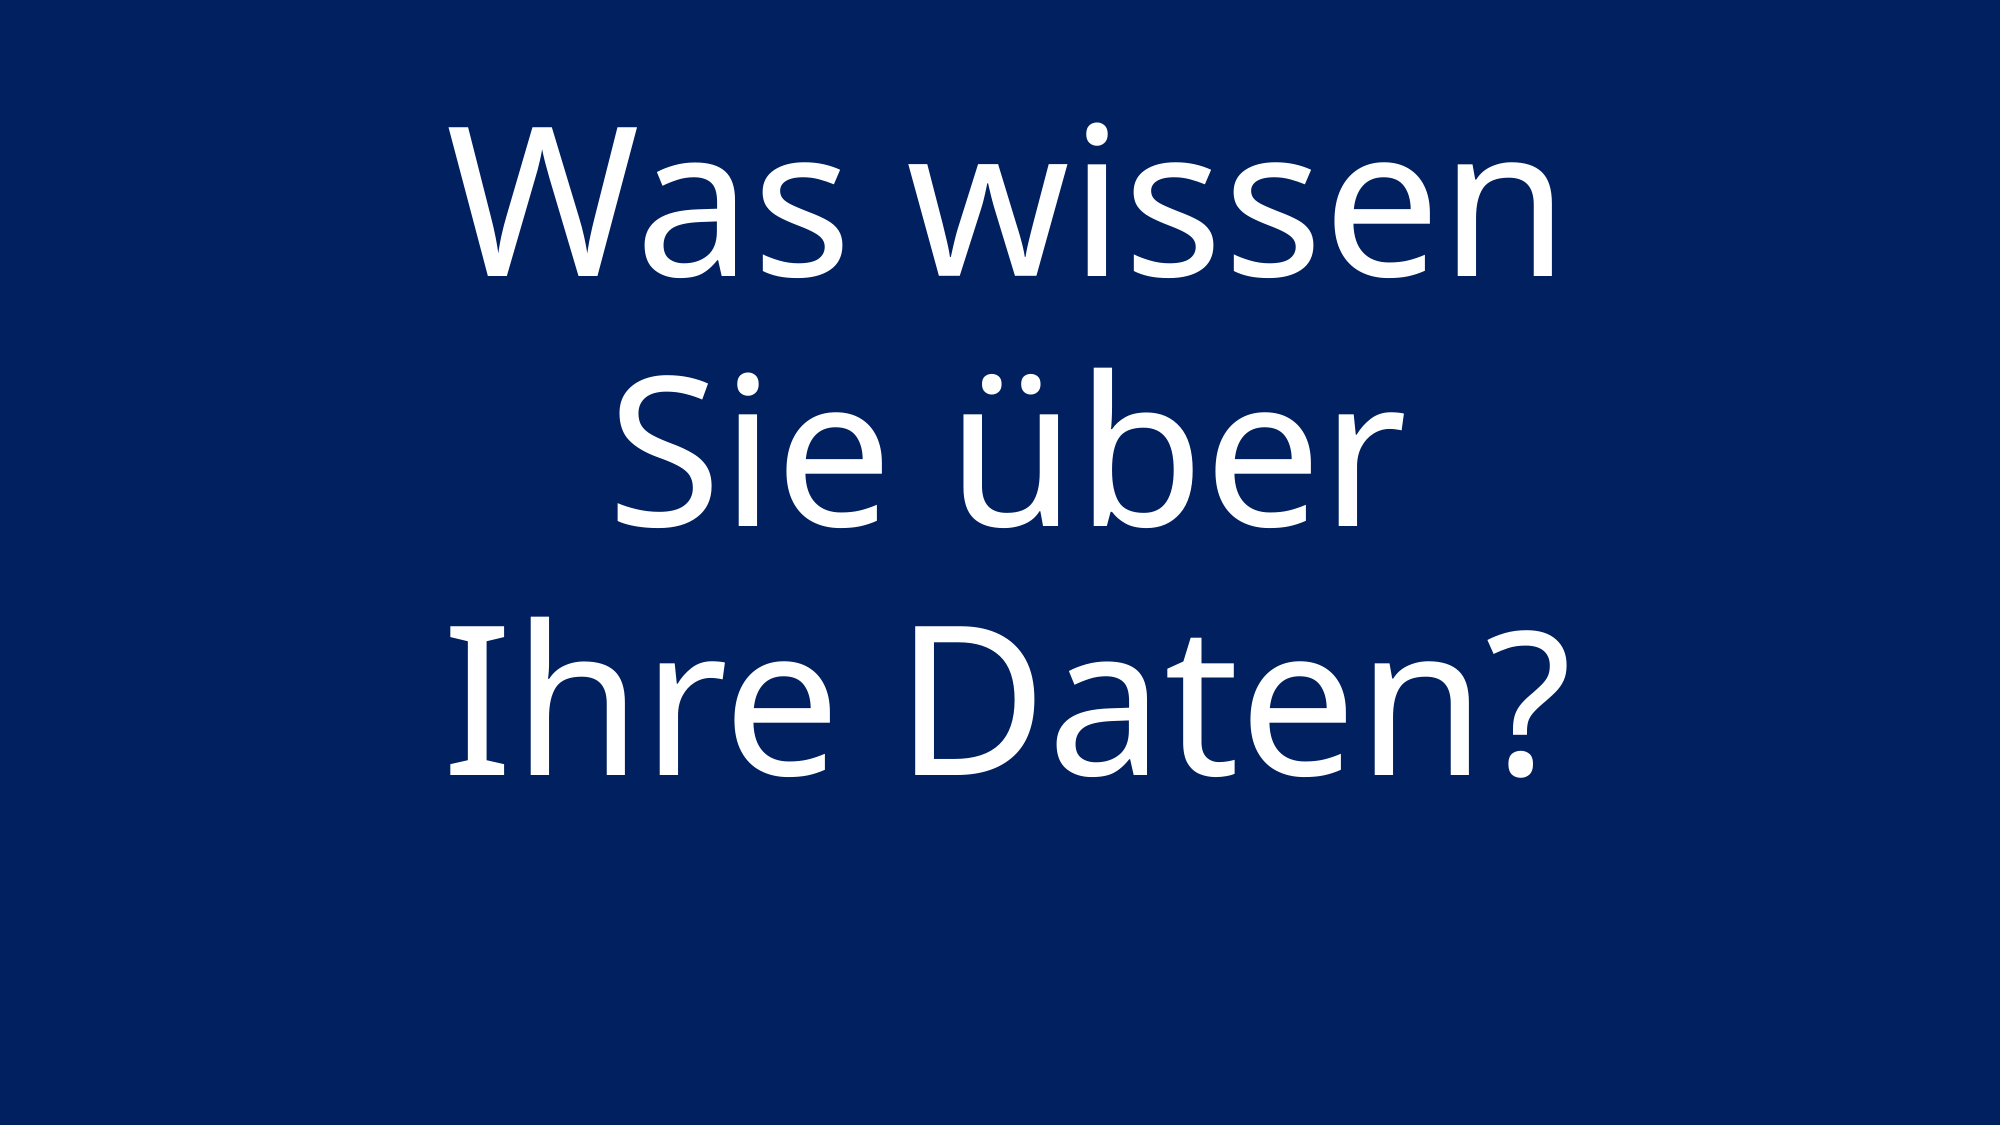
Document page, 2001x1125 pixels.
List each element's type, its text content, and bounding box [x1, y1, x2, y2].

text_box Was wissen Sie über Ihre Daten? [369, 60, 1646, 826]
